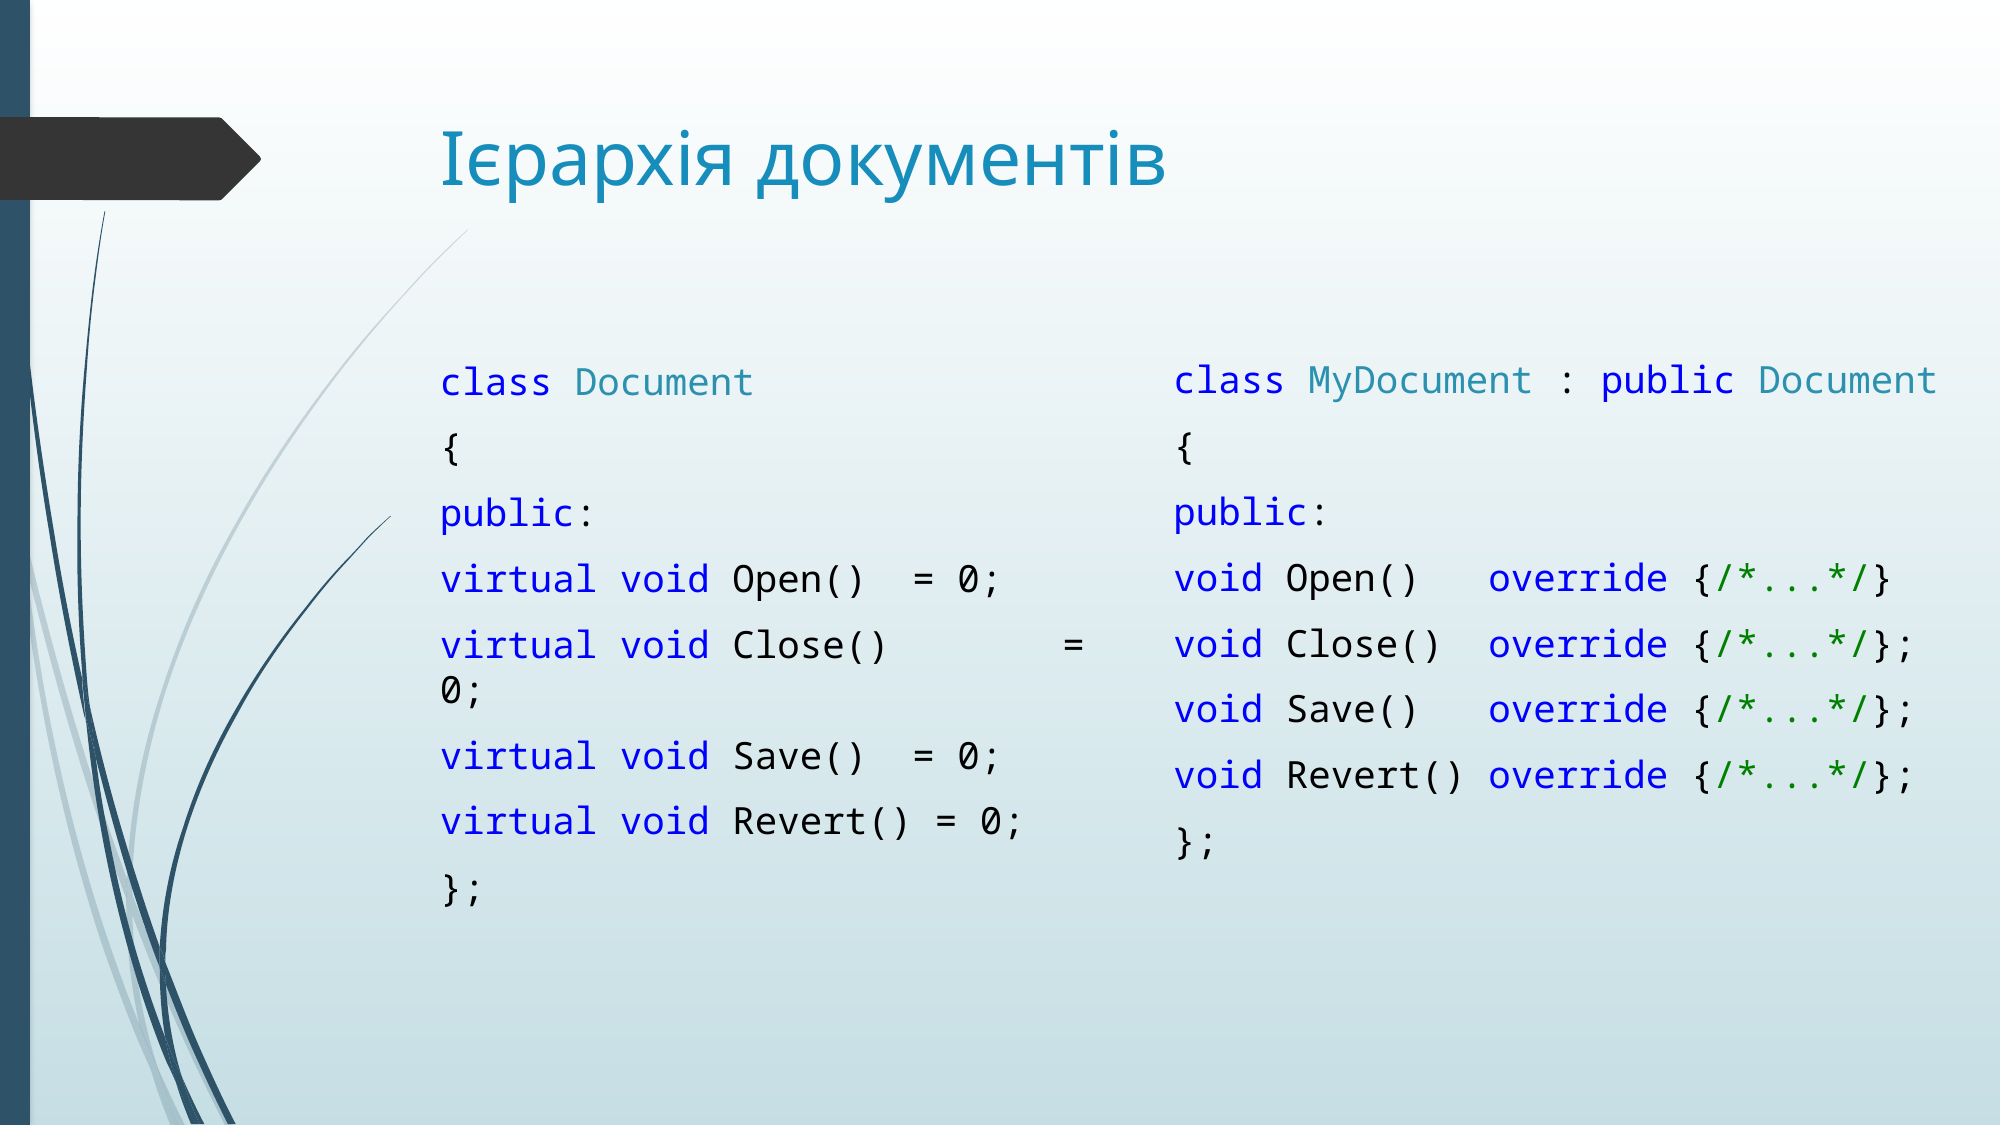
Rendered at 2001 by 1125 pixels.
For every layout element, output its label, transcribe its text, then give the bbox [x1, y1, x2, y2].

title Ієрархія документів [425, 102, 1888, 313]
list class MyDocument : public Document { public: void Open() override {/*...*/} void Close() override {/*...*/}; void Save() override {/*...*/}; void Revert() override {/*...*/}; }; [1158, 348, 1955, 969]
list class Document { public: virtual void Open() = 0; virtual void Close() = 0; virtual void Save() = 0; virtual void Revert() = 0; }; [424, 350, 1133, 970]
